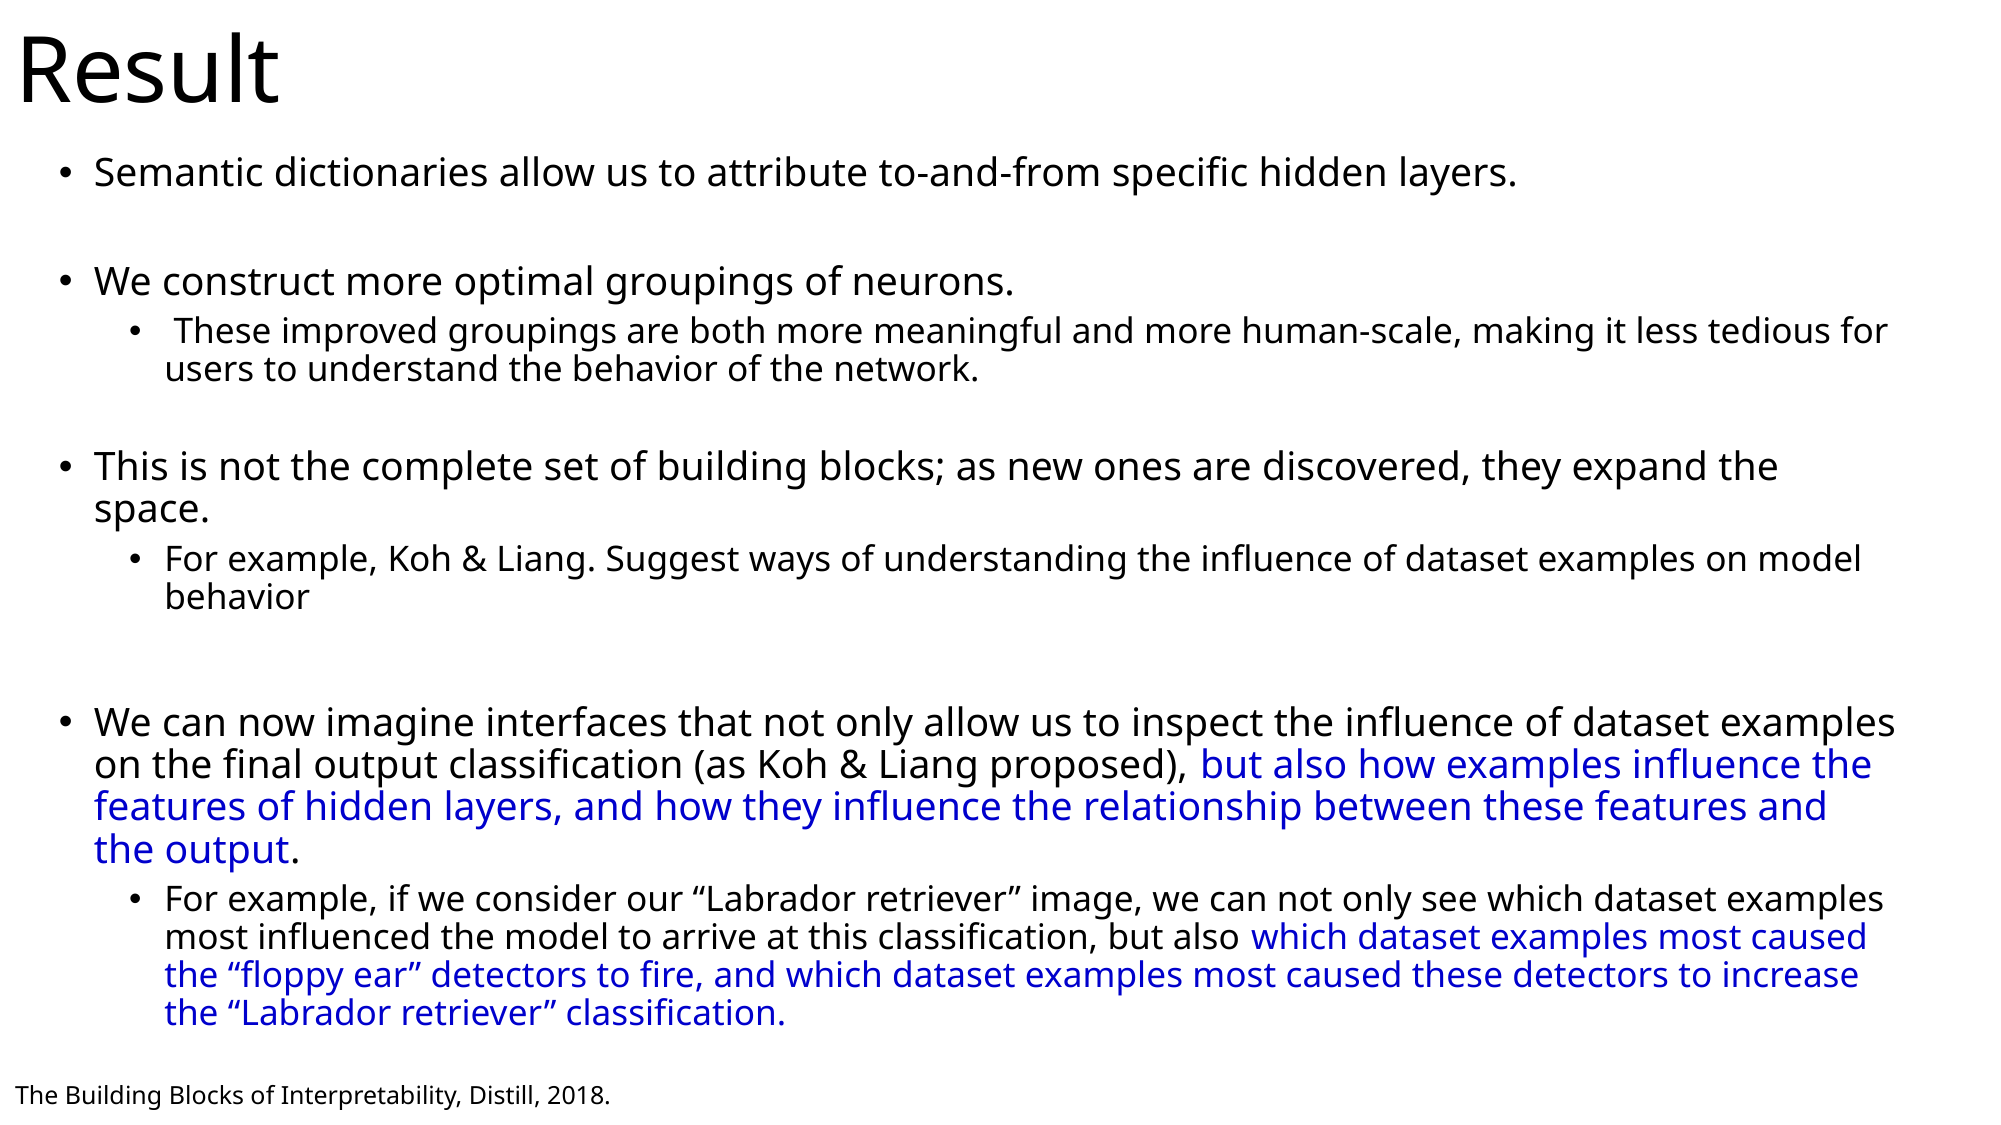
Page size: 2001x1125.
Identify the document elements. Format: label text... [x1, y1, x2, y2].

text_box Result [0, 0, 1725, 145]
list Semantic dictionaries allow us to attribute to-and-from specific hidden layers. We construct more optimal groupings of neurons. These improved groupings are both more meaningful and more human-scale, making it less tedious for users to understand the behavior of the network. This is not the complete set of building blocks; as new ones are discovered, they expand the space. For example, Koh & Liang. Suggest ways of understanding the influence of dataset examples on model behavior We can now imagine interfaces that not only allow us to inspect the influence of dataset examples on the final output classification (as Koh & Liang proposed), but also how examples influence the features of hidden layers, and how they influence the relationship between these features and the output. For example, if we consider our “Labrador retriever” image, we can not only see which dataset examples most influenced the model to arrive at this classification, but also which dataset examples most caused the “floppy ear” detectors to fire, and which dataset examples most caused these detectors to increase the “Labrador retriever” classification. [43, 145, 1915, 1050]
